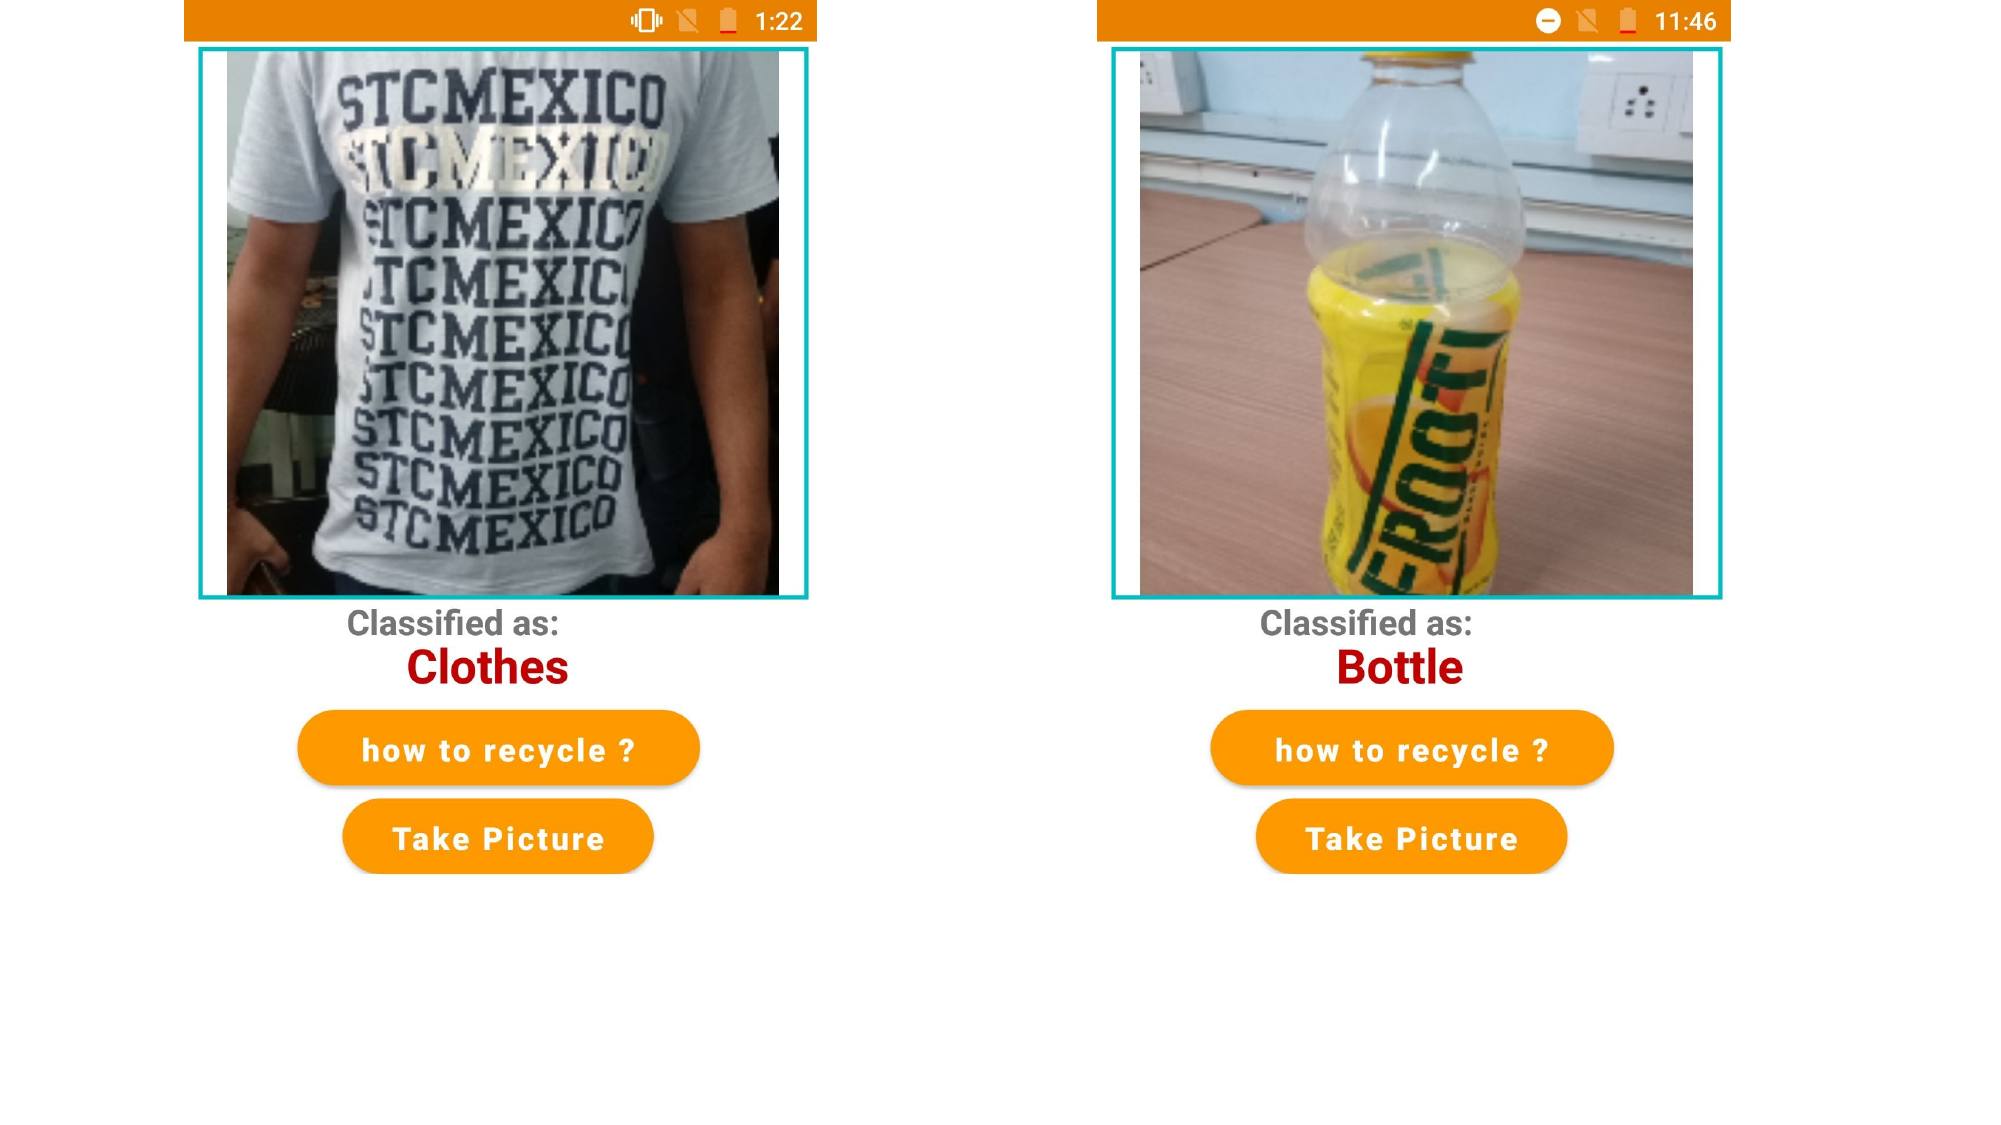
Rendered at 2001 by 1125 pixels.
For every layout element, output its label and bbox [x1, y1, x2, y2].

picture [1097, 0, 1731, 882]
picture [183, 0, 818, 882]
